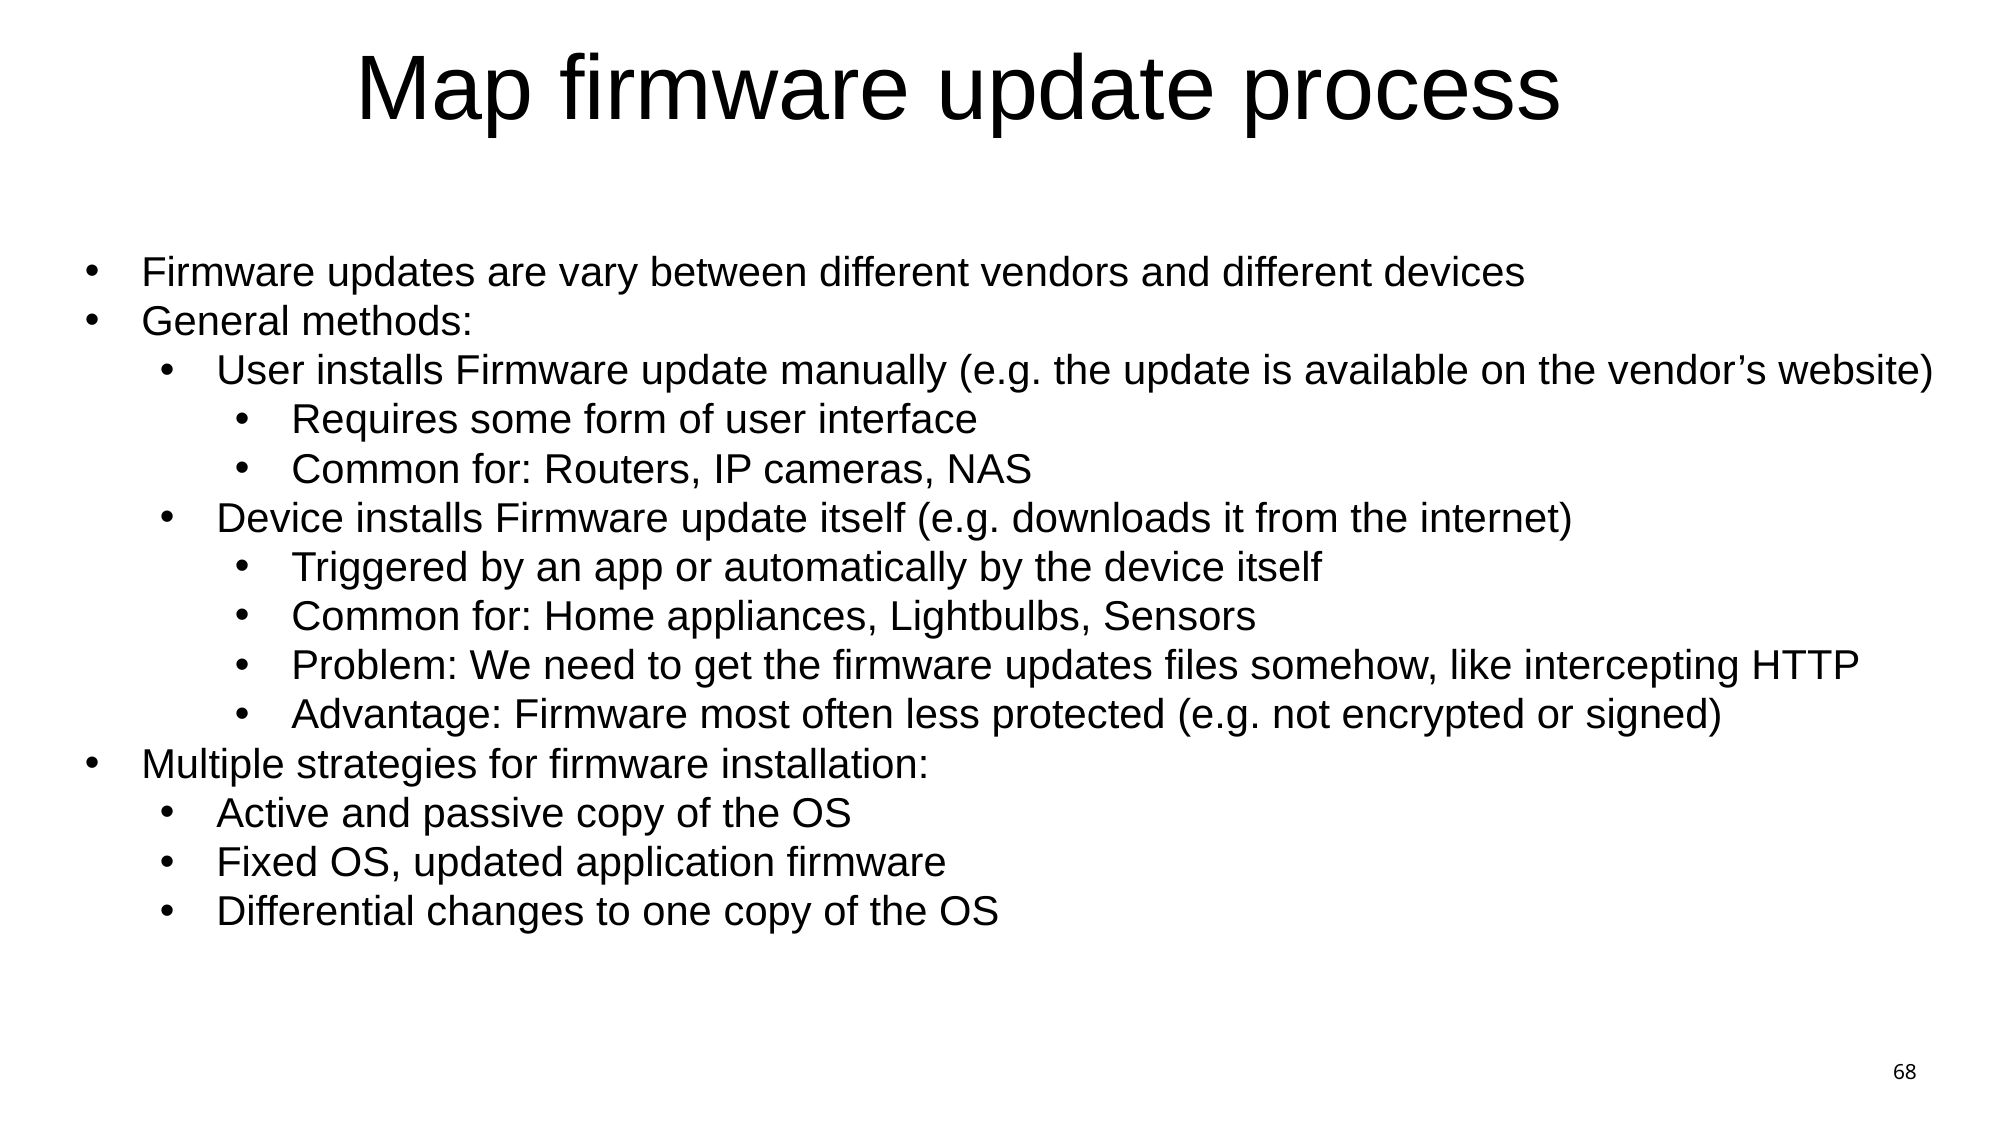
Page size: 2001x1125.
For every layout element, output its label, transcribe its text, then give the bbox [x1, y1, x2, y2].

list Firmware updates are vary between different vendors and different devices General methods: User installs Firmware update manually (e.g. the update is available on the vendor’s website) Requires some form of user interface Common for: Routers, IP cameras, NAS Device installs Firmware update itself (e.g. downloads it from the internet) Triggered by an app or automatically by the device itself Common for: Home appliances, Lightbulbs, Sensors Problem: We need to get the firmware updates files somehow, like intercepting HTTP Advantage: Firmware most often less protected (e.g. not encrypted or signed) Multiple strategies for firmware installation: Active and passive copy of the OS Fixed OS, updated application firmware Differential changes to one copy of the OS [69, 242, 1970, 1008]
title Map firmware update process [69, 18, 1850, 162]
slide_number 68 [1855, 1042, 1955, 1103]
